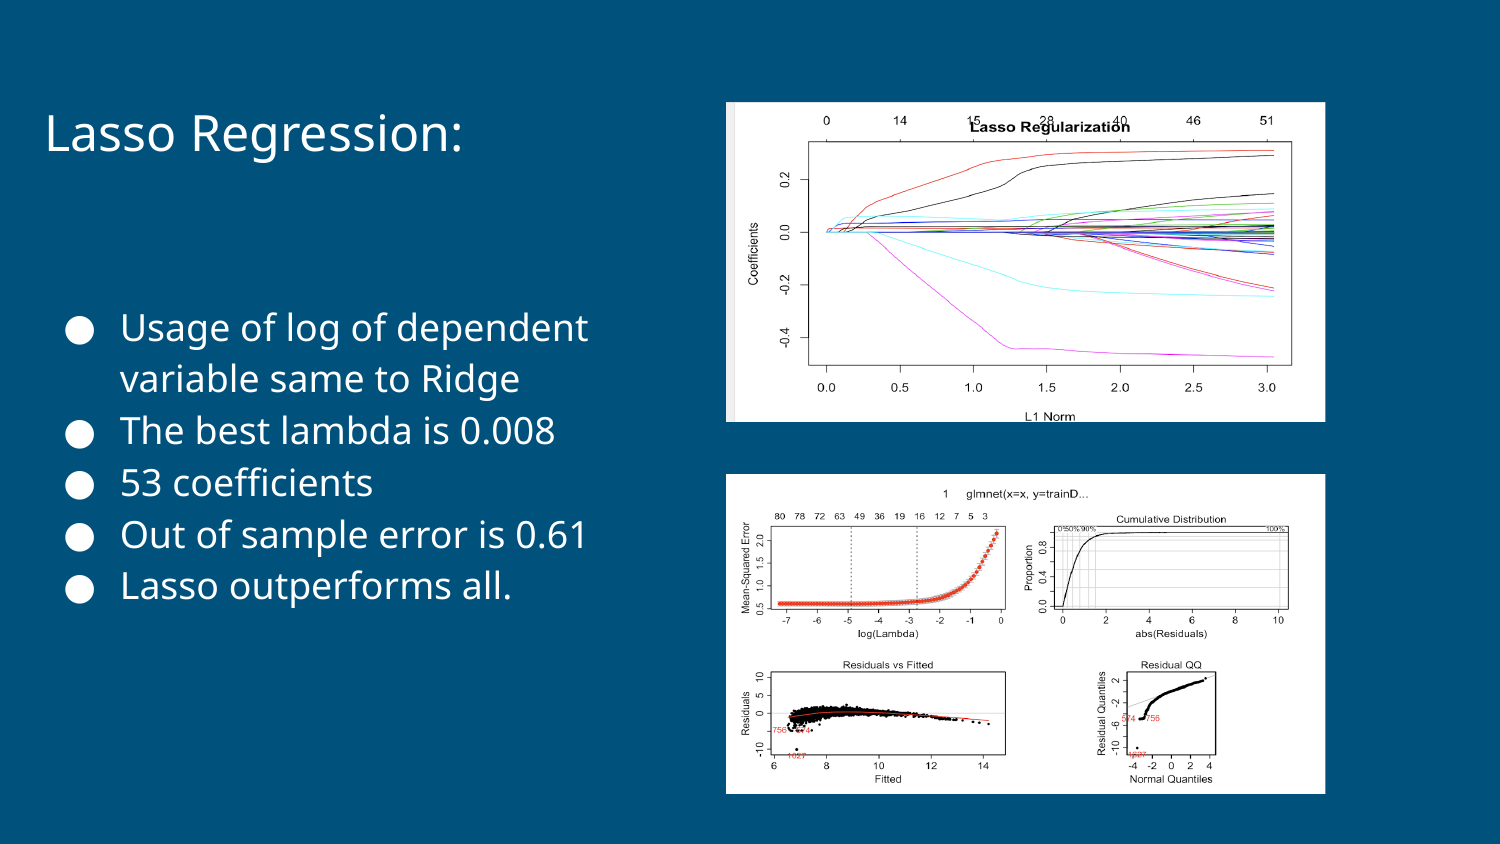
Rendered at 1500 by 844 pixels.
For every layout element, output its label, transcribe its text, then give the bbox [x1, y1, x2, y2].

picture [727, 103, 1325, 421]
picture [727, 475, 1325, 793]
text_box Lasso Regression: Usage of log of dependent variable same to Ridge The best lambda is 0.008 53 coefficients Out of sample error is 0.61 Lasso outperforms all. [29, 35, 689, 739]
